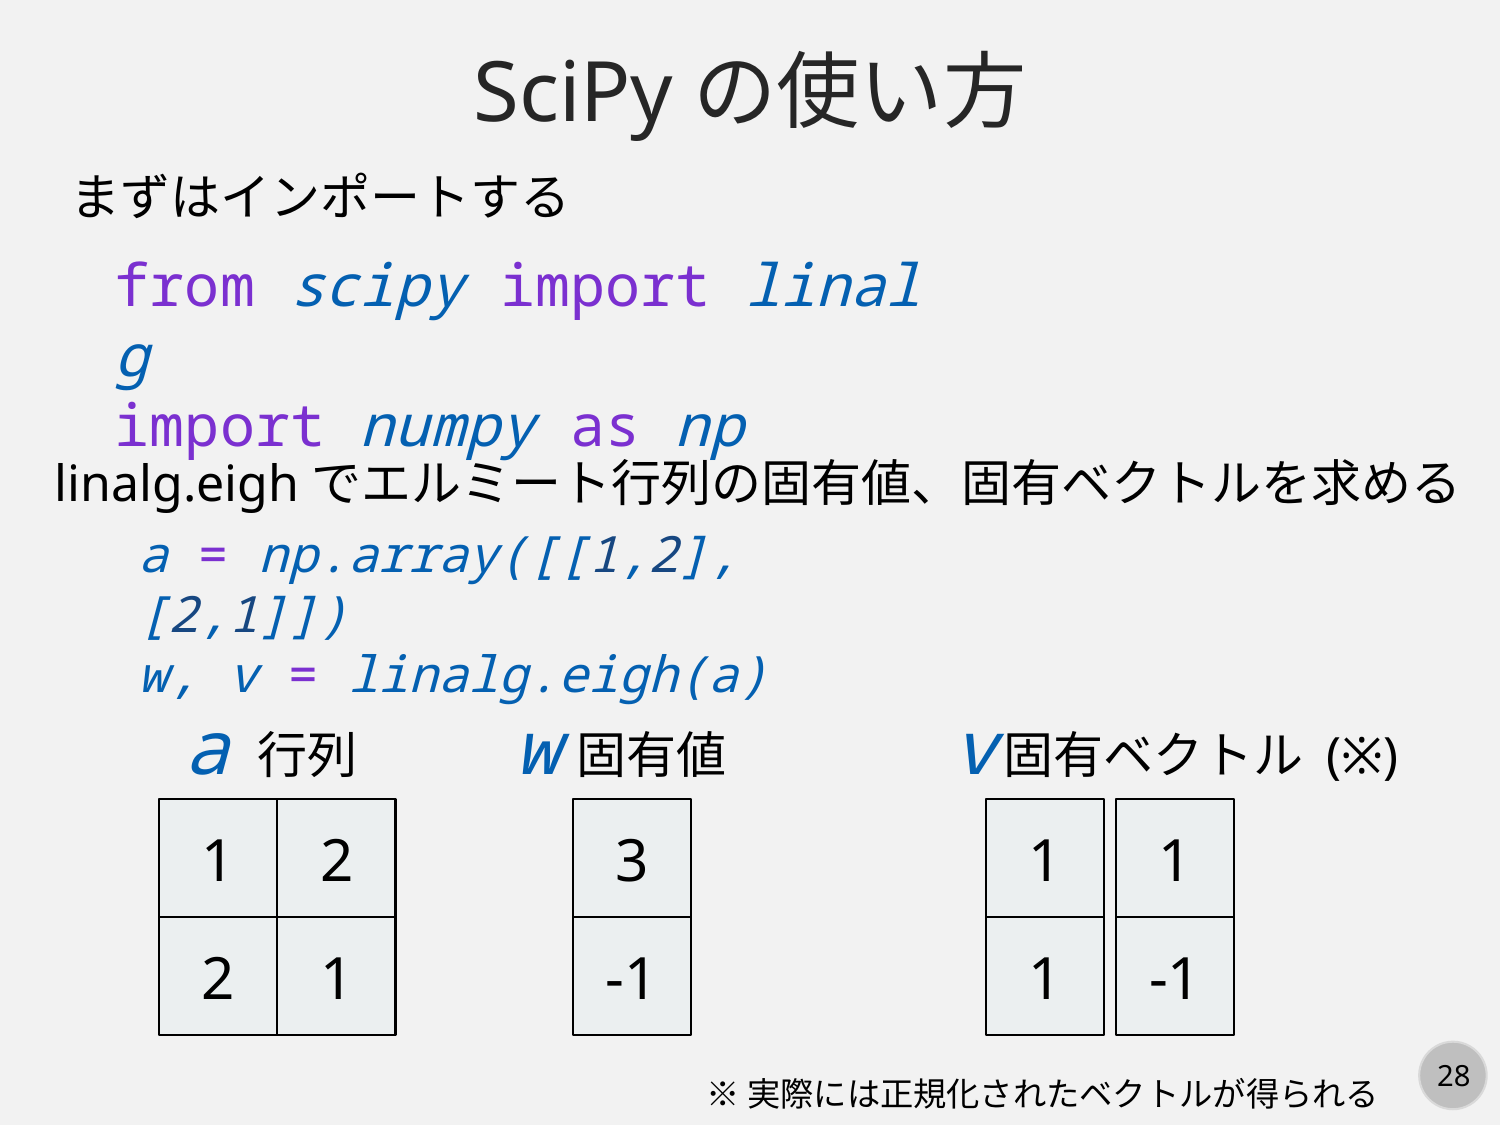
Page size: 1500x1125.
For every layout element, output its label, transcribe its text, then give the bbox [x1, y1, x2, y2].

text_box まずはインポートする [55, 157, 586, 233]
text_box 2 [276, 798, 397, 916]
text_box from scipy import linalg import numpy as np [100, 240, 963, 444]
text_box 固有値 [561, 716, 742, 791]
text_box 固有ベクトル (※) [988, 715, 1414, 791]
text_box 1 [158, 798, 276, 916]
text_box v [937, 692, 1013, 798]
text_box 1 [985, 916, 1105, 1036]
text_box -1 [572, 916, 692, 1036]
text_box 2 [158, 916, 276, 1036]
text_box -1 [1115, 916, 1235, 1036]
text_box ※実際には正規化されたベクトルが得られる [691, 1066, 1394, 1121]
text_box 1 [276, 916, 397, 1036]
text_box 3 [572, 798, 692, 916]
text_box 行列 [242, 715, 373, 791]
text_box linalg.eighでエルミート行列の固有値、固有ベクトルを求める [39, 444, 1477, 520]
text_box 1 [1115, 798, 1235, 916]
text_box a = np.array([[1,2],[2,1]]) w, v = linalg.eigh(a) [123, 515, 928, 710]
text_box w [500, 692, 576, 798]
list SciPyの使い方 [0, 31, 1500, 155]
text_box a [169, 692, 245, 798]
text_box 1 [985, 798, 1105, 916]
